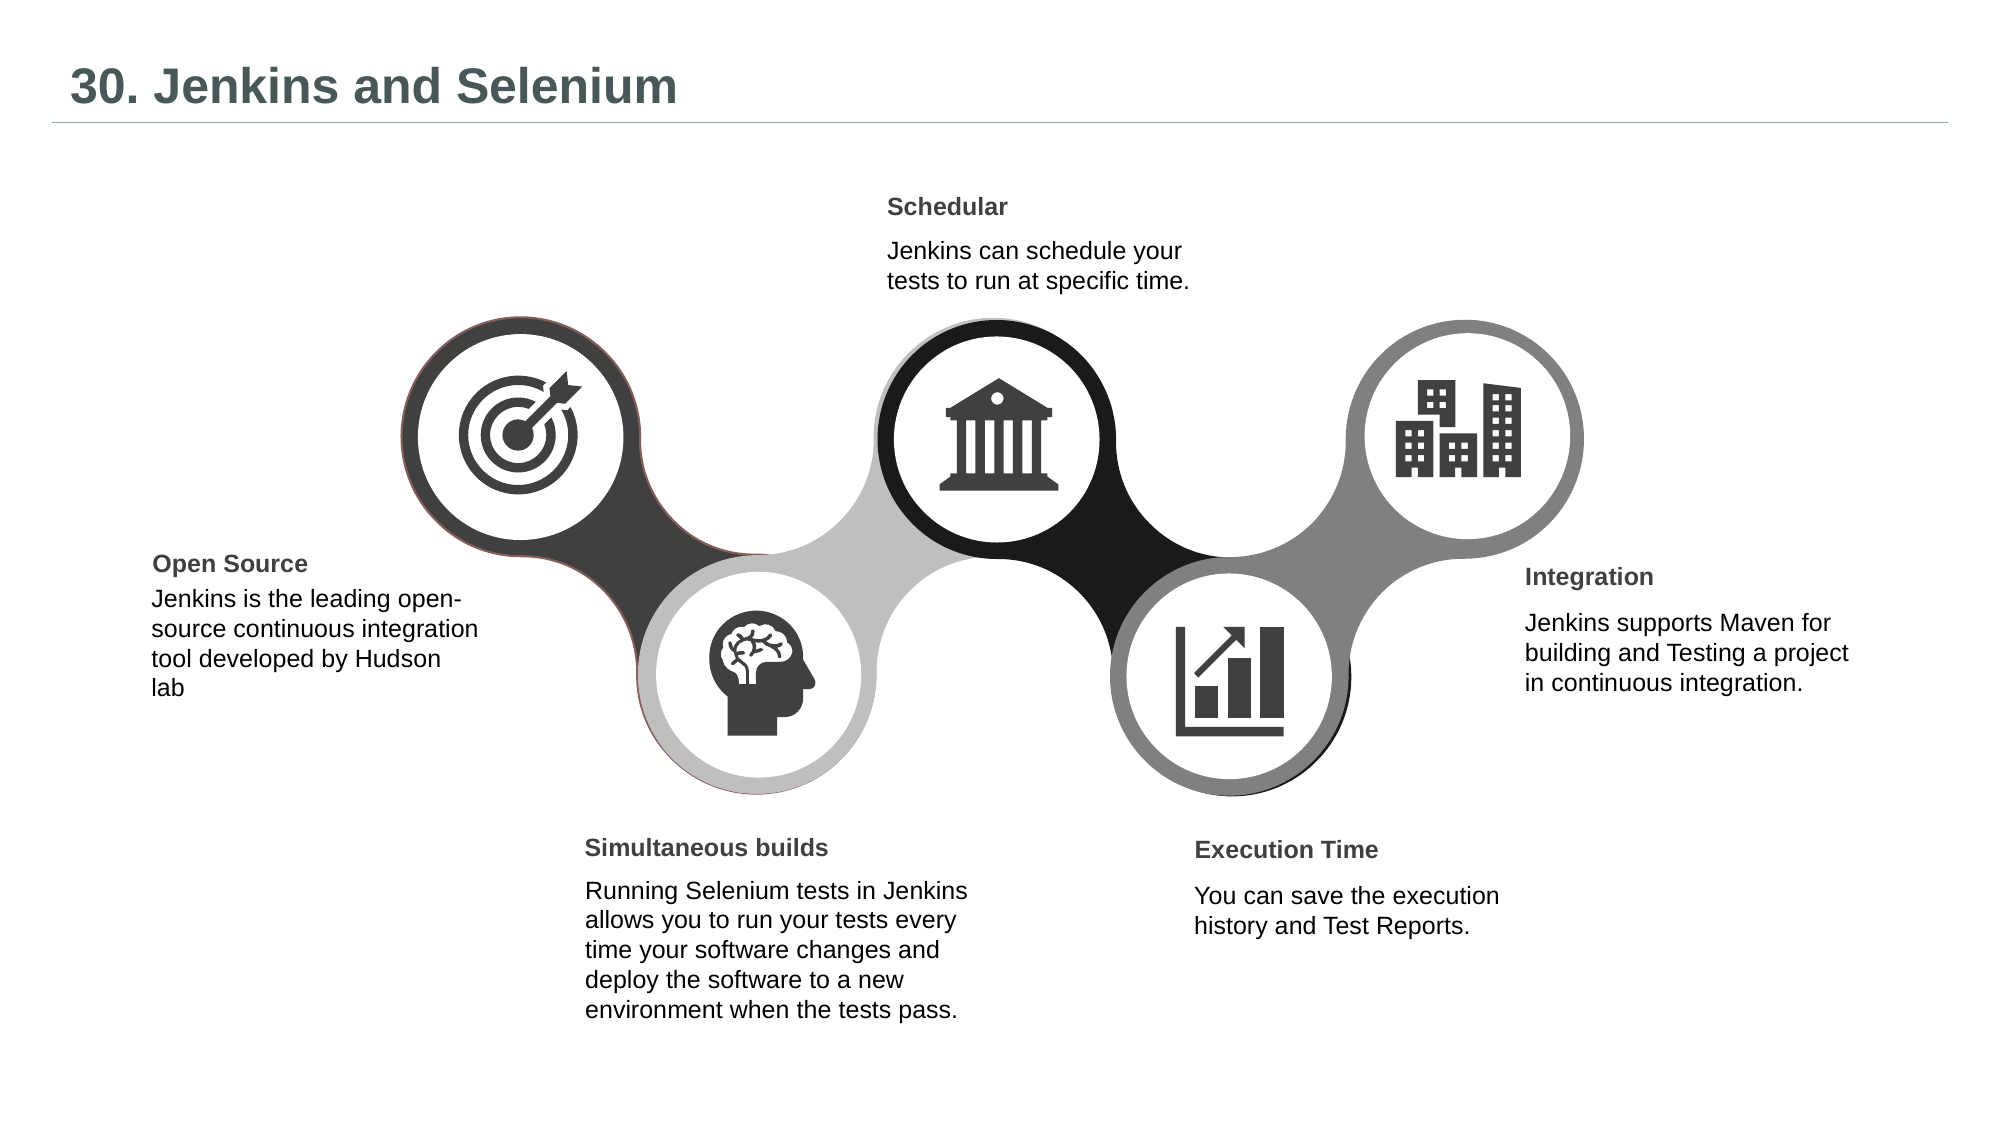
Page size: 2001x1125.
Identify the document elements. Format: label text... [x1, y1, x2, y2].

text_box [136, 305, 569, 806]
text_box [569, 305, 1124, 1100]
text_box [1098, 307, 1596, 948]
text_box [865, 168, 1364, 809]
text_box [1354, 322, 1870, 705]
text_box 30. Jenkins and Selenium [55, 46, 694, 122]
